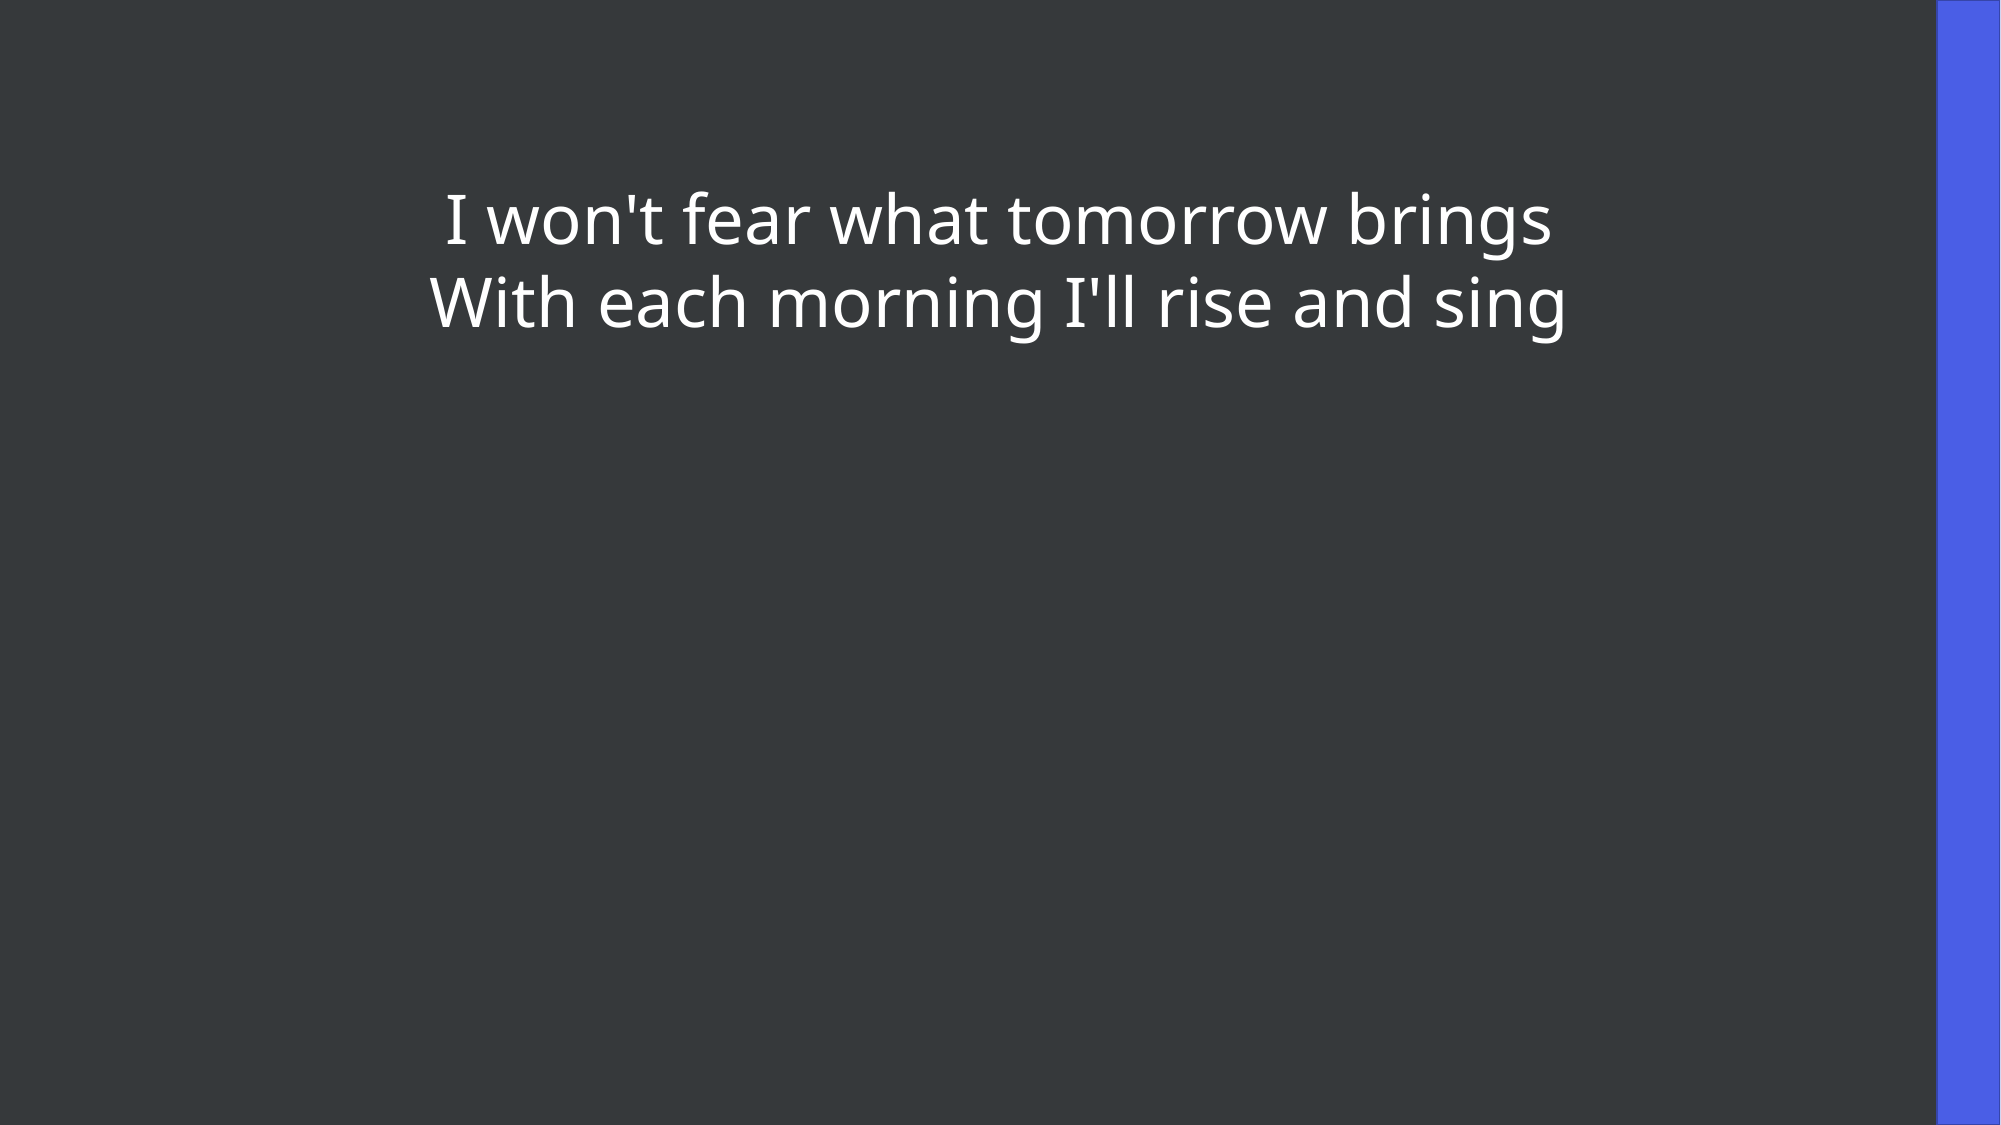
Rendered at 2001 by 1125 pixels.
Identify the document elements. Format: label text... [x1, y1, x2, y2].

text_box I won't fear what tomorrow brings With each morning I'll rise and sing [99, 168, 1900, 431]
